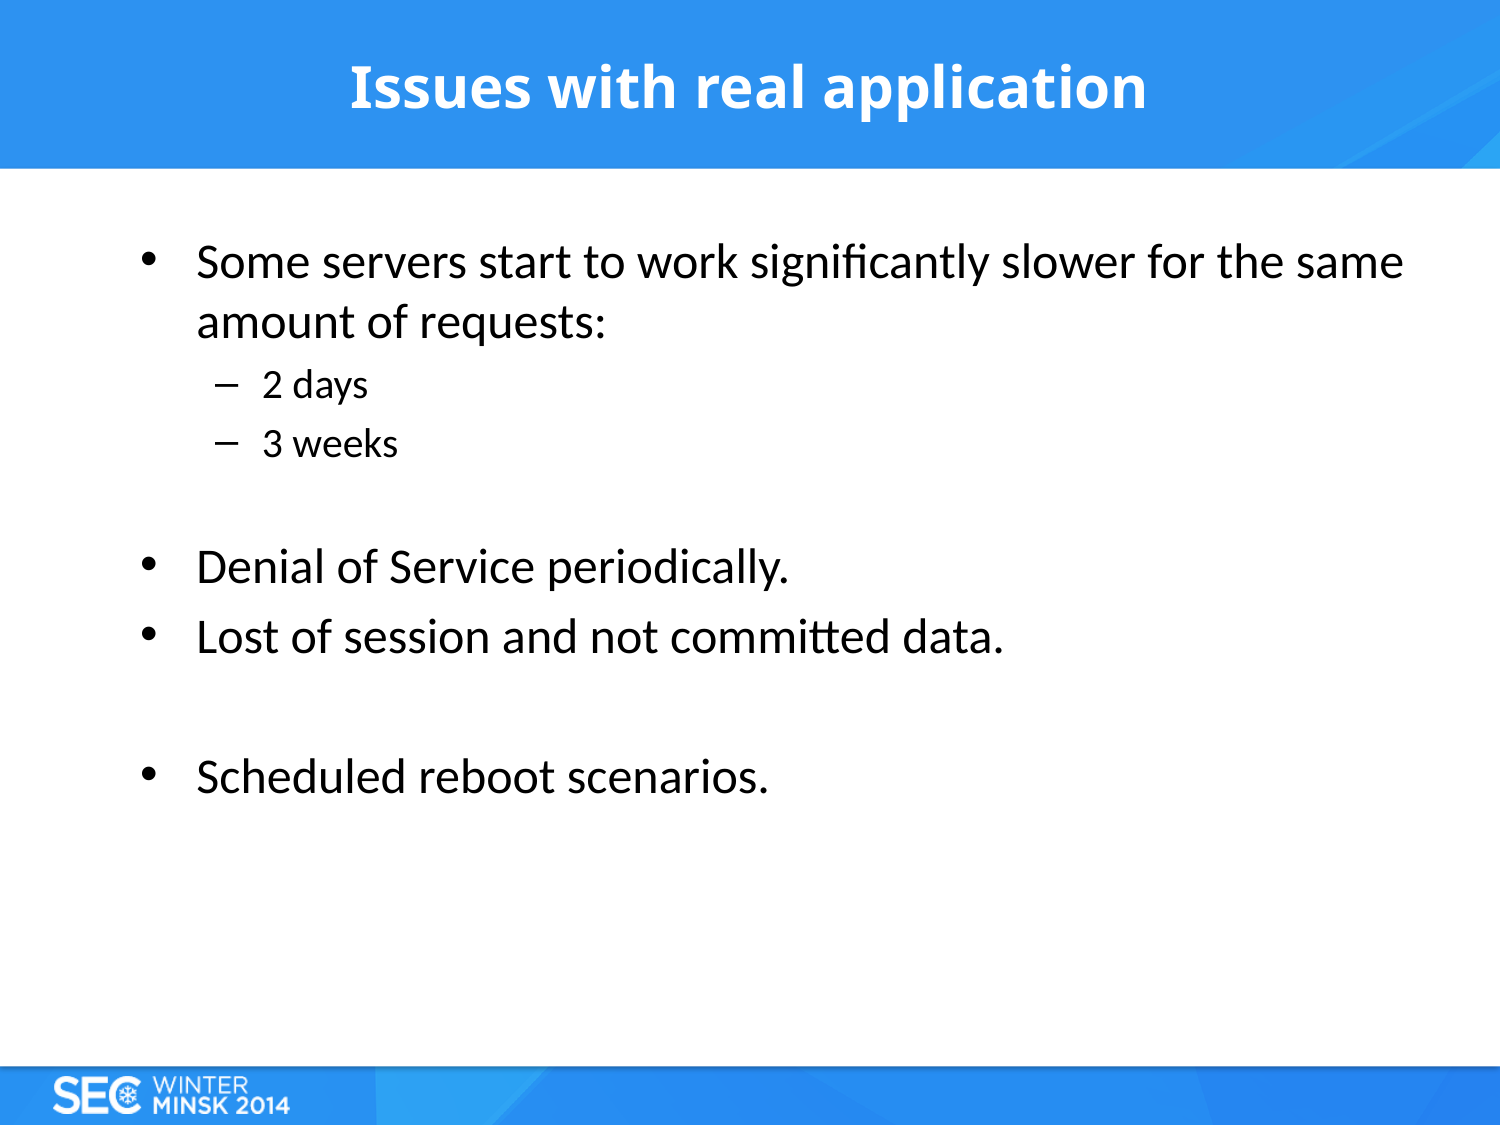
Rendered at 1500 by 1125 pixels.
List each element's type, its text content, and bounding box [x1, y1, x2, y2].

title Issues with real application [53, 42, 1447, 129]
text_box Some servers start to work significantly slower for the same amount of requests: 2 days 3 weeks Denial of Service periodically. Lost of session and not committed data. Scheduled reboot scenarios. [125, 221, 1484, 1060]
text_box [100, 196, 1459, 1035]
picture [0, 1067, 1500, 1125]
picture [0, 0, 1500, 168]
